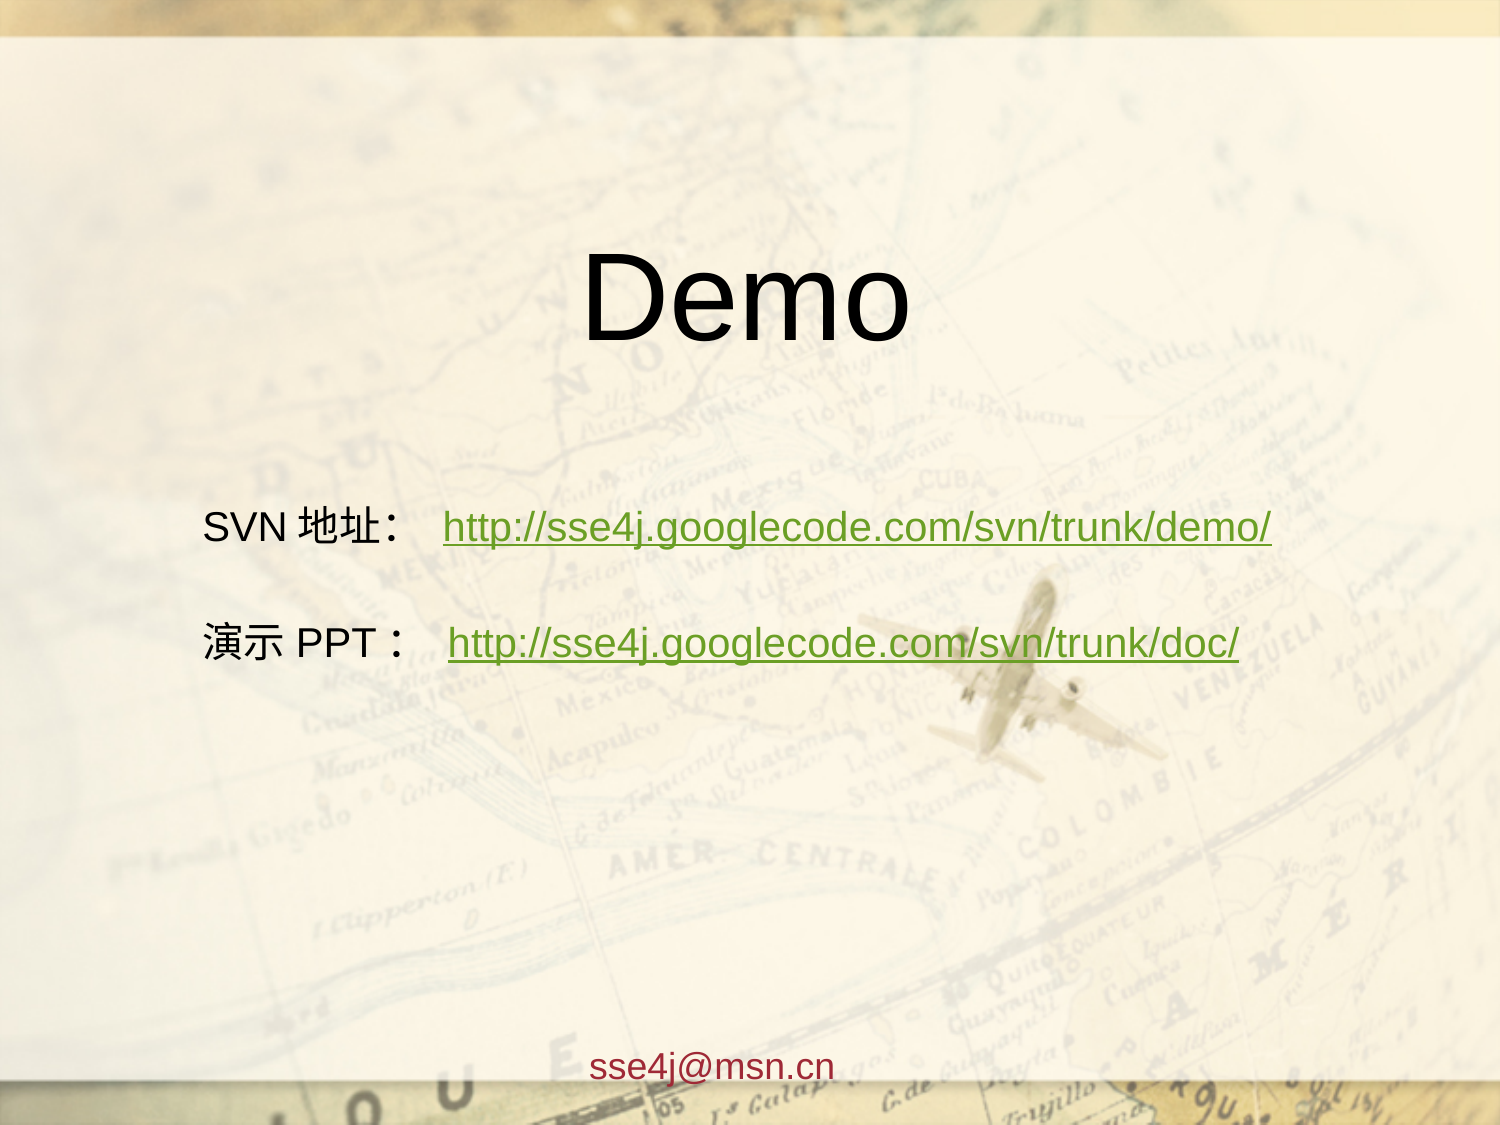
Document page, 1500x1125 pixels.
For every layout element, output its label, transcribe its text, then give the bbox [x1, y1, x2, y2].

picture [0, 0, 1500, 1125]
text_box Demo [564, 208, 928, 374]
text_box SVN地址： http://sse4j.googlecode.com/svn/trunk/demo/ 演示PPT： http://sse4j.googlecode.com/svn/trunk/doc/ [187, 492, 1289, 703]
